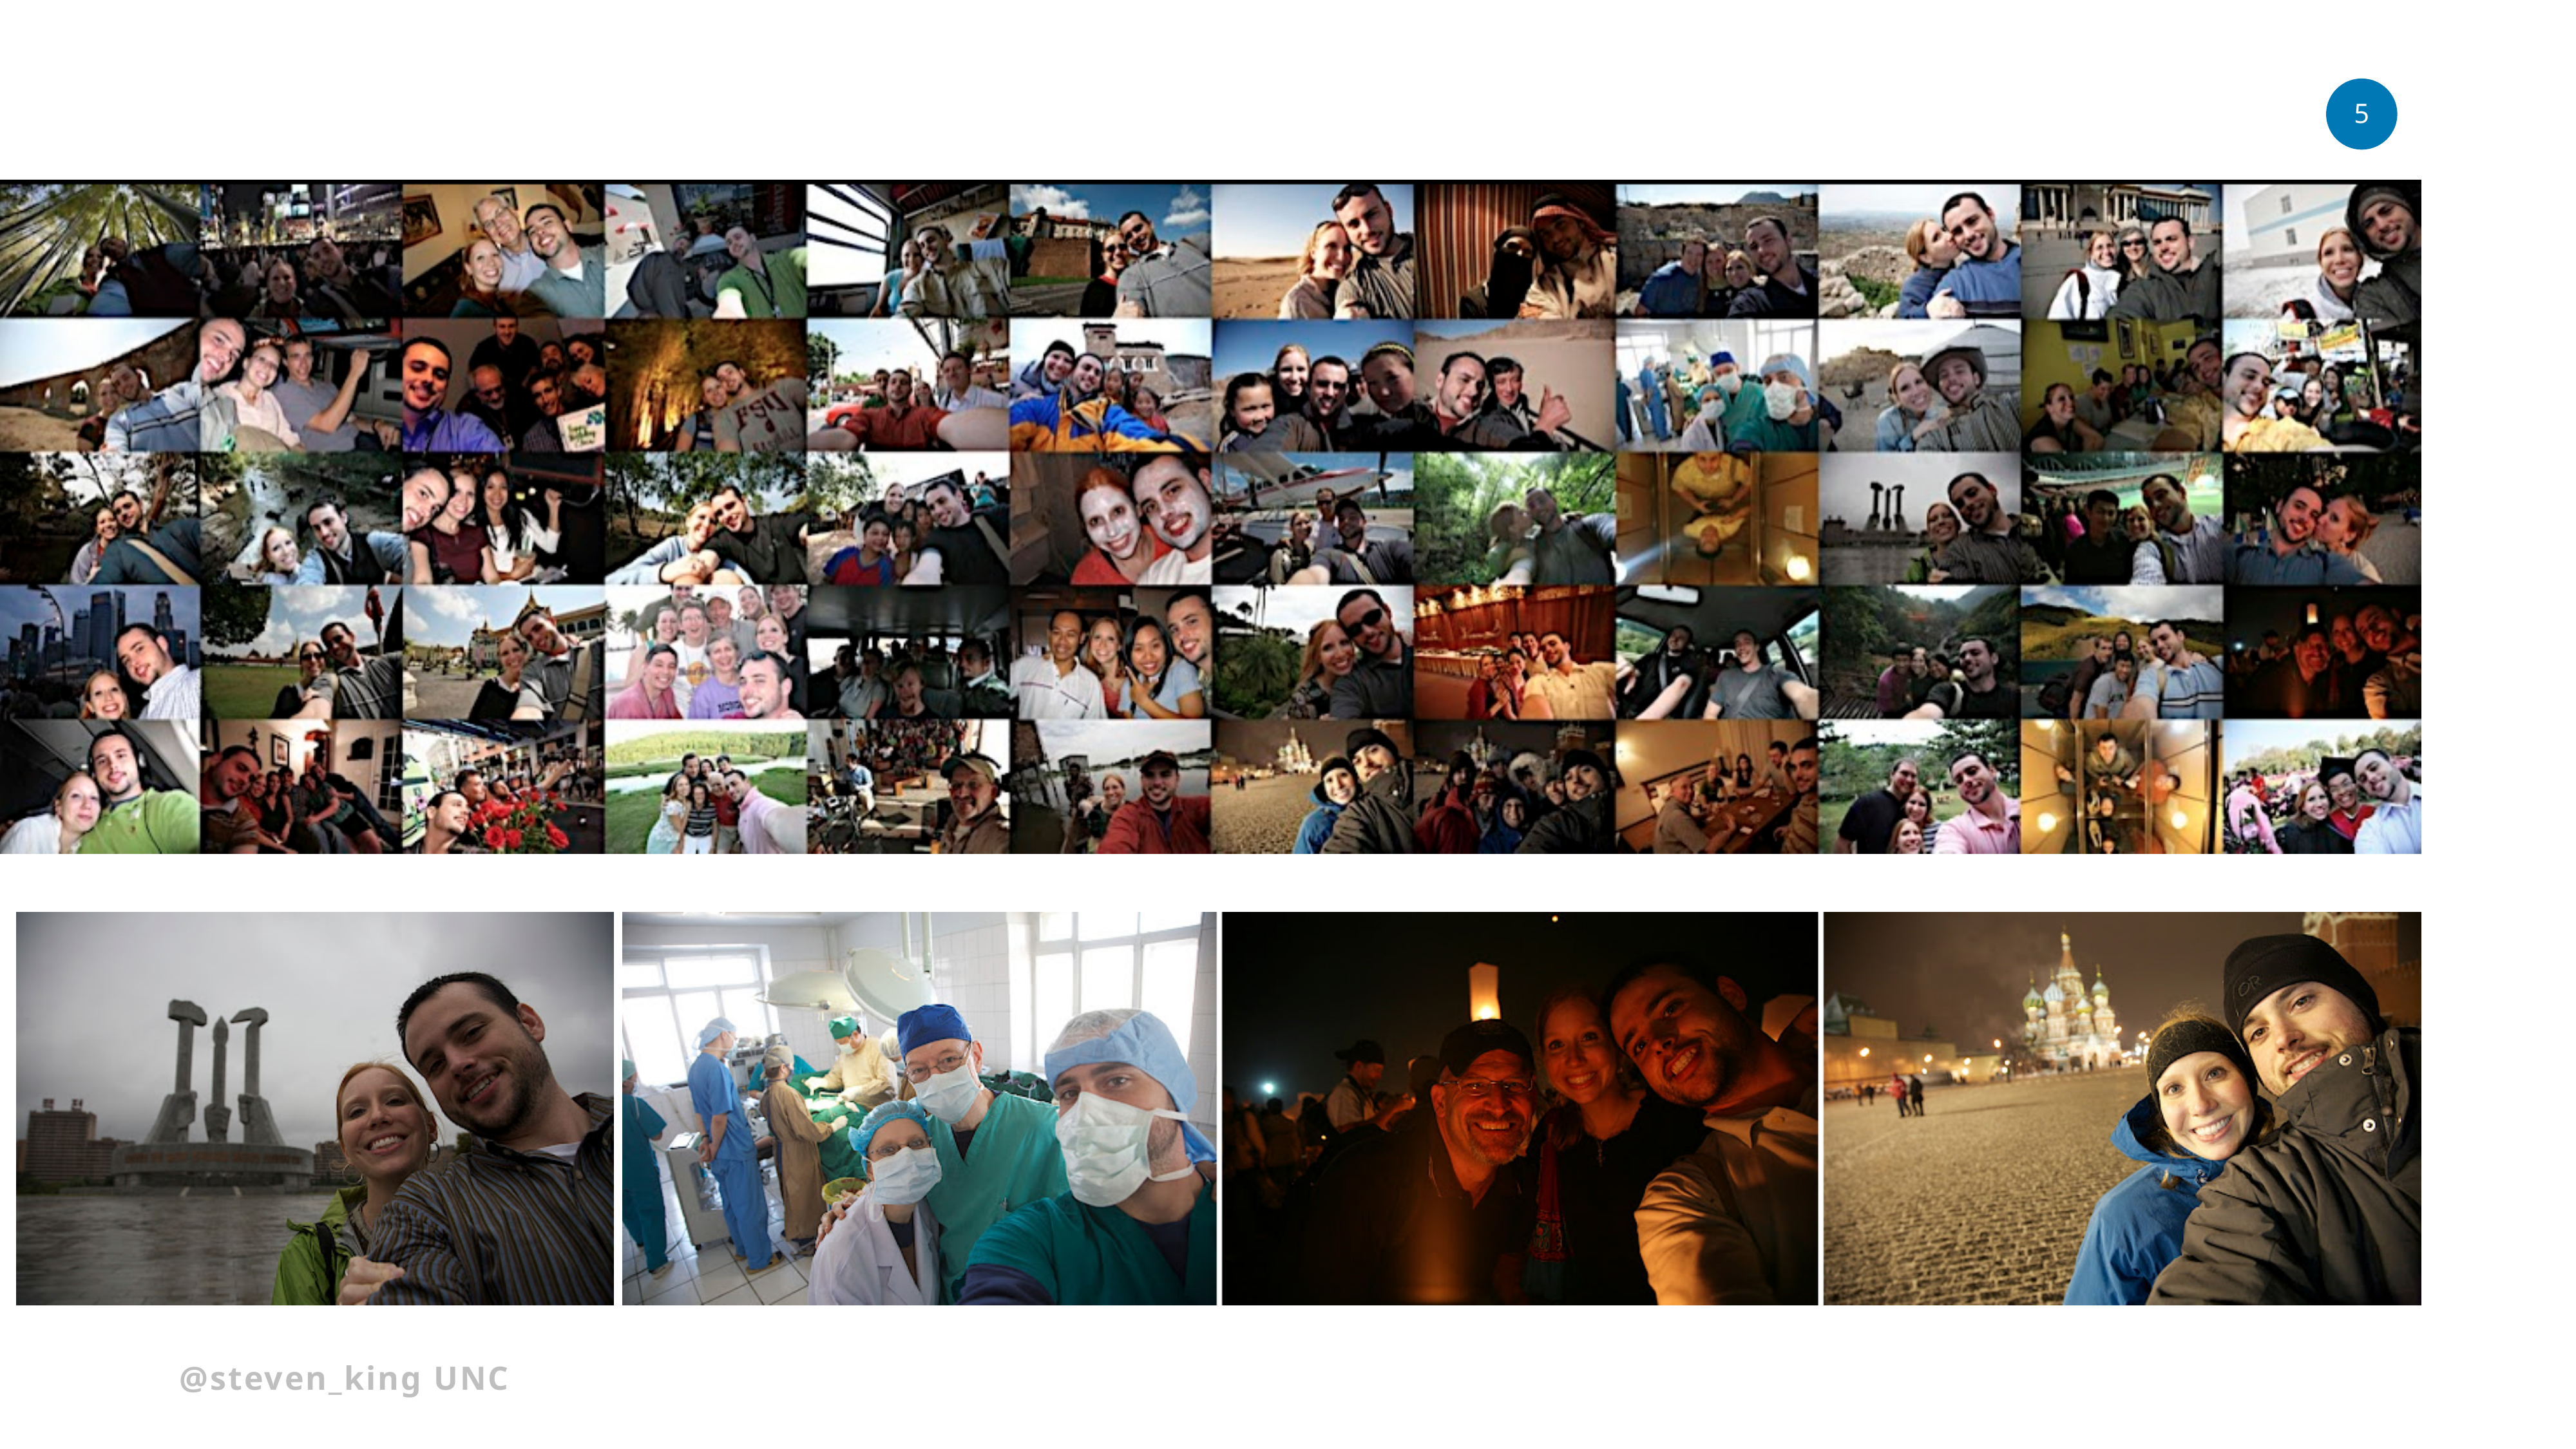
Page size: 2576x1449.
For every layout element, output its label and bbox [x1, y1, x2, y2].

picture [16, 912, 614, 1305]
picture [622, 912, 2421, 1305]
picture [652, 1217, 658, 1220]
picture [0, 180, 2421, 854]
